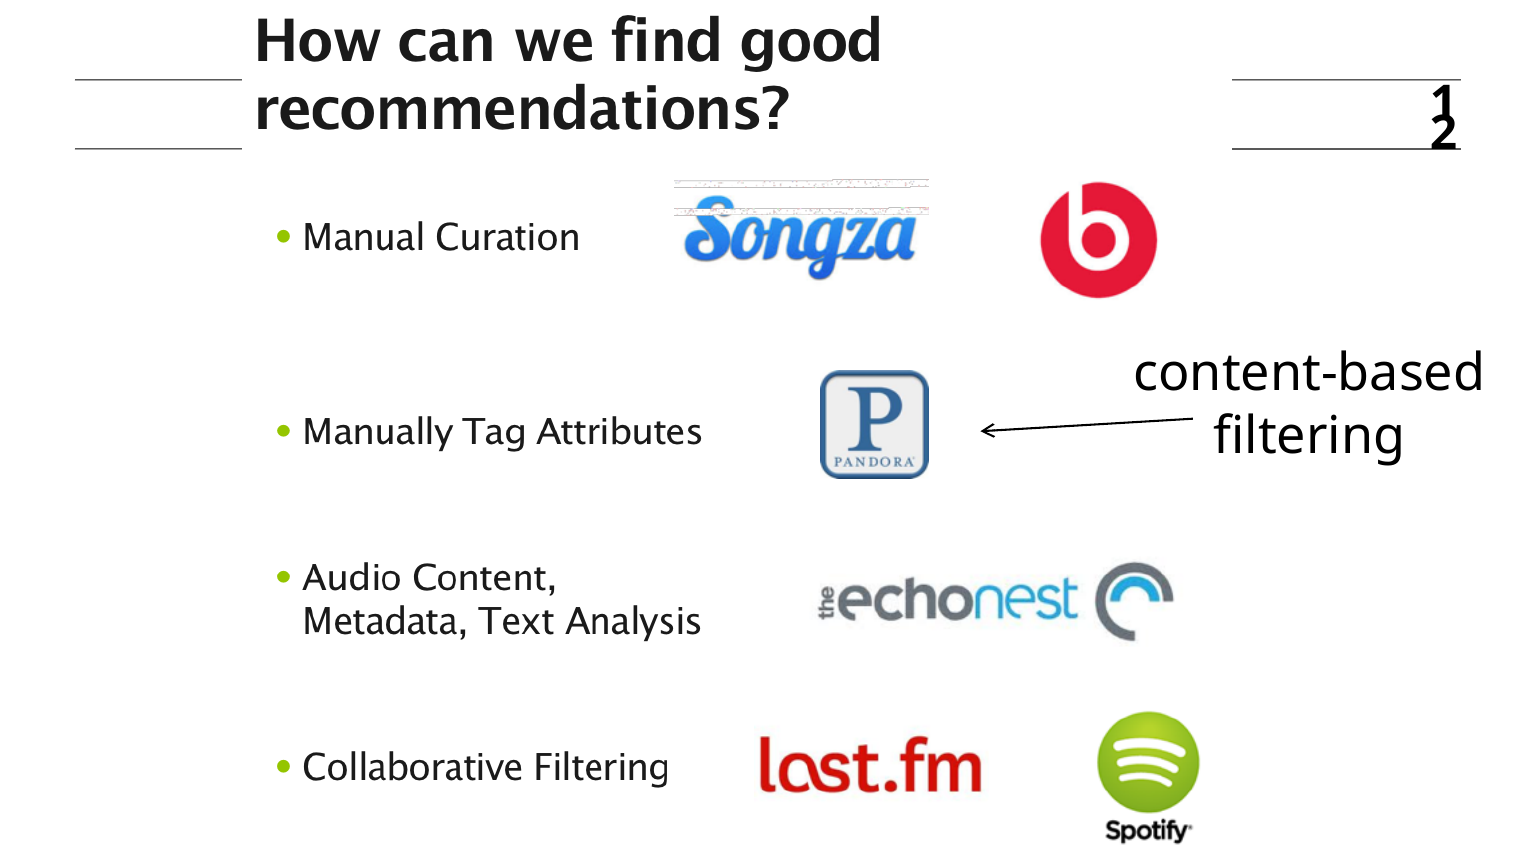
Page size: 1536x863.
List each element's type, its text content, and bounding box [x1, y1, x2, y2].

slide_number 12 [1419, 86, 1461, 138]
picture [242, 0, 1232, 863]
text_box content-based filtering [1236, 331, 1501, 471]
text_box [980, 418, 1194, 432]
